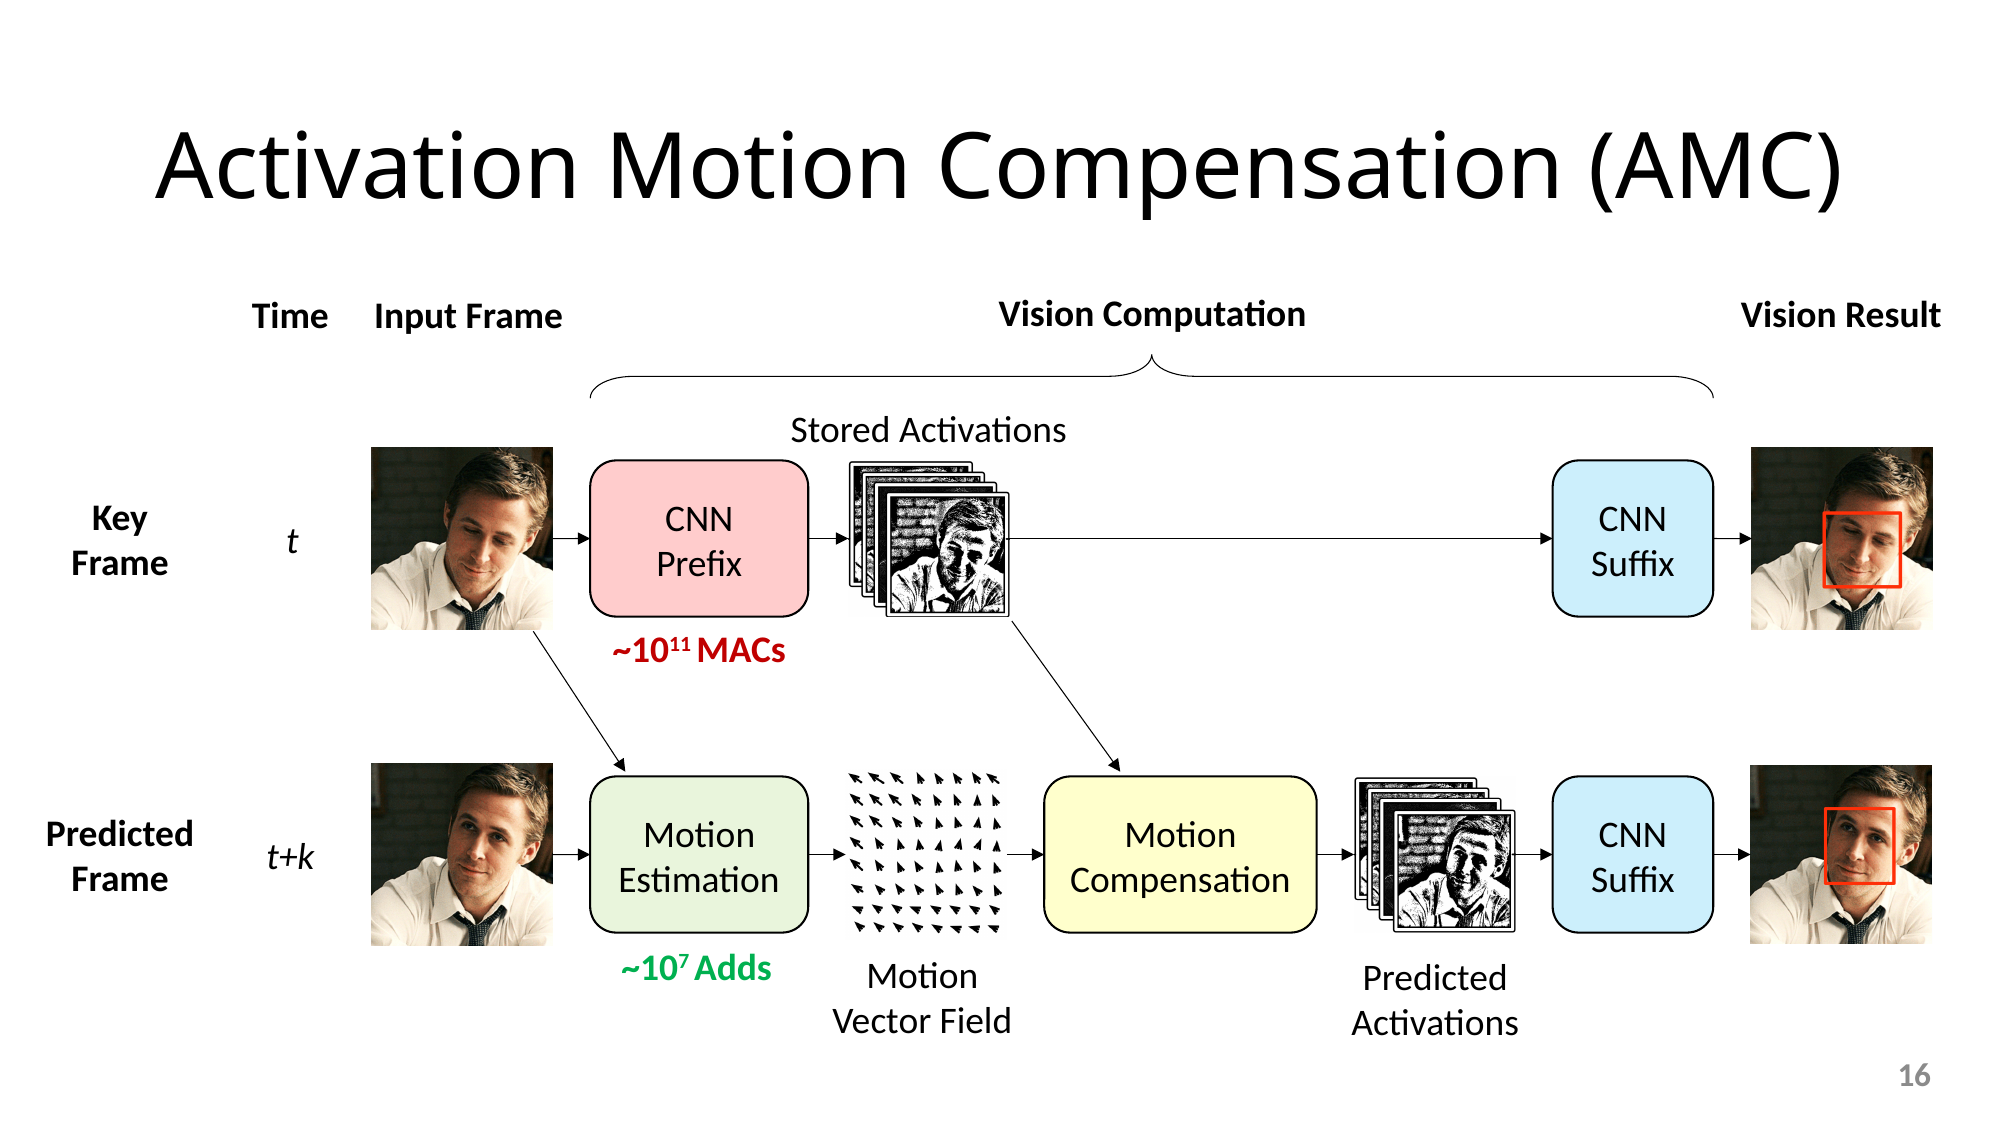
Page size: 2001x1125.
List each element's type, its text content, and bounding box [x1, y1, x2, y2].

text_box [589, 354, 1714, 399]
picture [1751, 447, 1933, 630]
title Activation Motion Compensation (AMC) [137, 59, 1863, 278]
text_box Motion Vector Field [817, 943, 1028, 1049]
text_box ~1011 MACs [597, 617, 801, 678]
text_box Input Frame [359, 283, 579, 343]
text_box ~107 Adds [606, 935, 787, 995]
picture [1354, 776, 1516, 933]
text_box t+k [247, 824, 334, 884]
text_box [1011, 621, 1121, 772]
text_box Stored Activations [764, 397, 1094, 457]
slide_number 16 [1495, 1042, 1946, 1103]
picture [370, 447, 553, 630]
text_box t [271, 508, 310, 568]
text_box Vision Computation [983, 281, 1322, 342]
picture [848, 460, 1010, 617]
text_box Predicted Frame [31, 801, 210, 907]
picture [845, 769, 1007, 940]
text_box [533, 631, 626, 772]
text_box Motion Estimation [589, 775, 810, 934]
text_box CNN Prefix [589, 459, 810, 617]
picture [370, 763, 553, 946]
text_box Predicted Activations [1336, 945, 1535, 1051]
text_box CNN Suffix [1551, 775, 1715, 934]
text_box Key Frame [56, 485, 184, 591]
picture [1750, 765, 1933, 944]
text_box Time [236, 283, 344, 343]
text_box CNN Suffix [1551, 459, 1715, 618]
text_box Motion Compensation [1043, 775, 1318, 934]
text_box Vision Result [1725, 282, 1957, 343]
